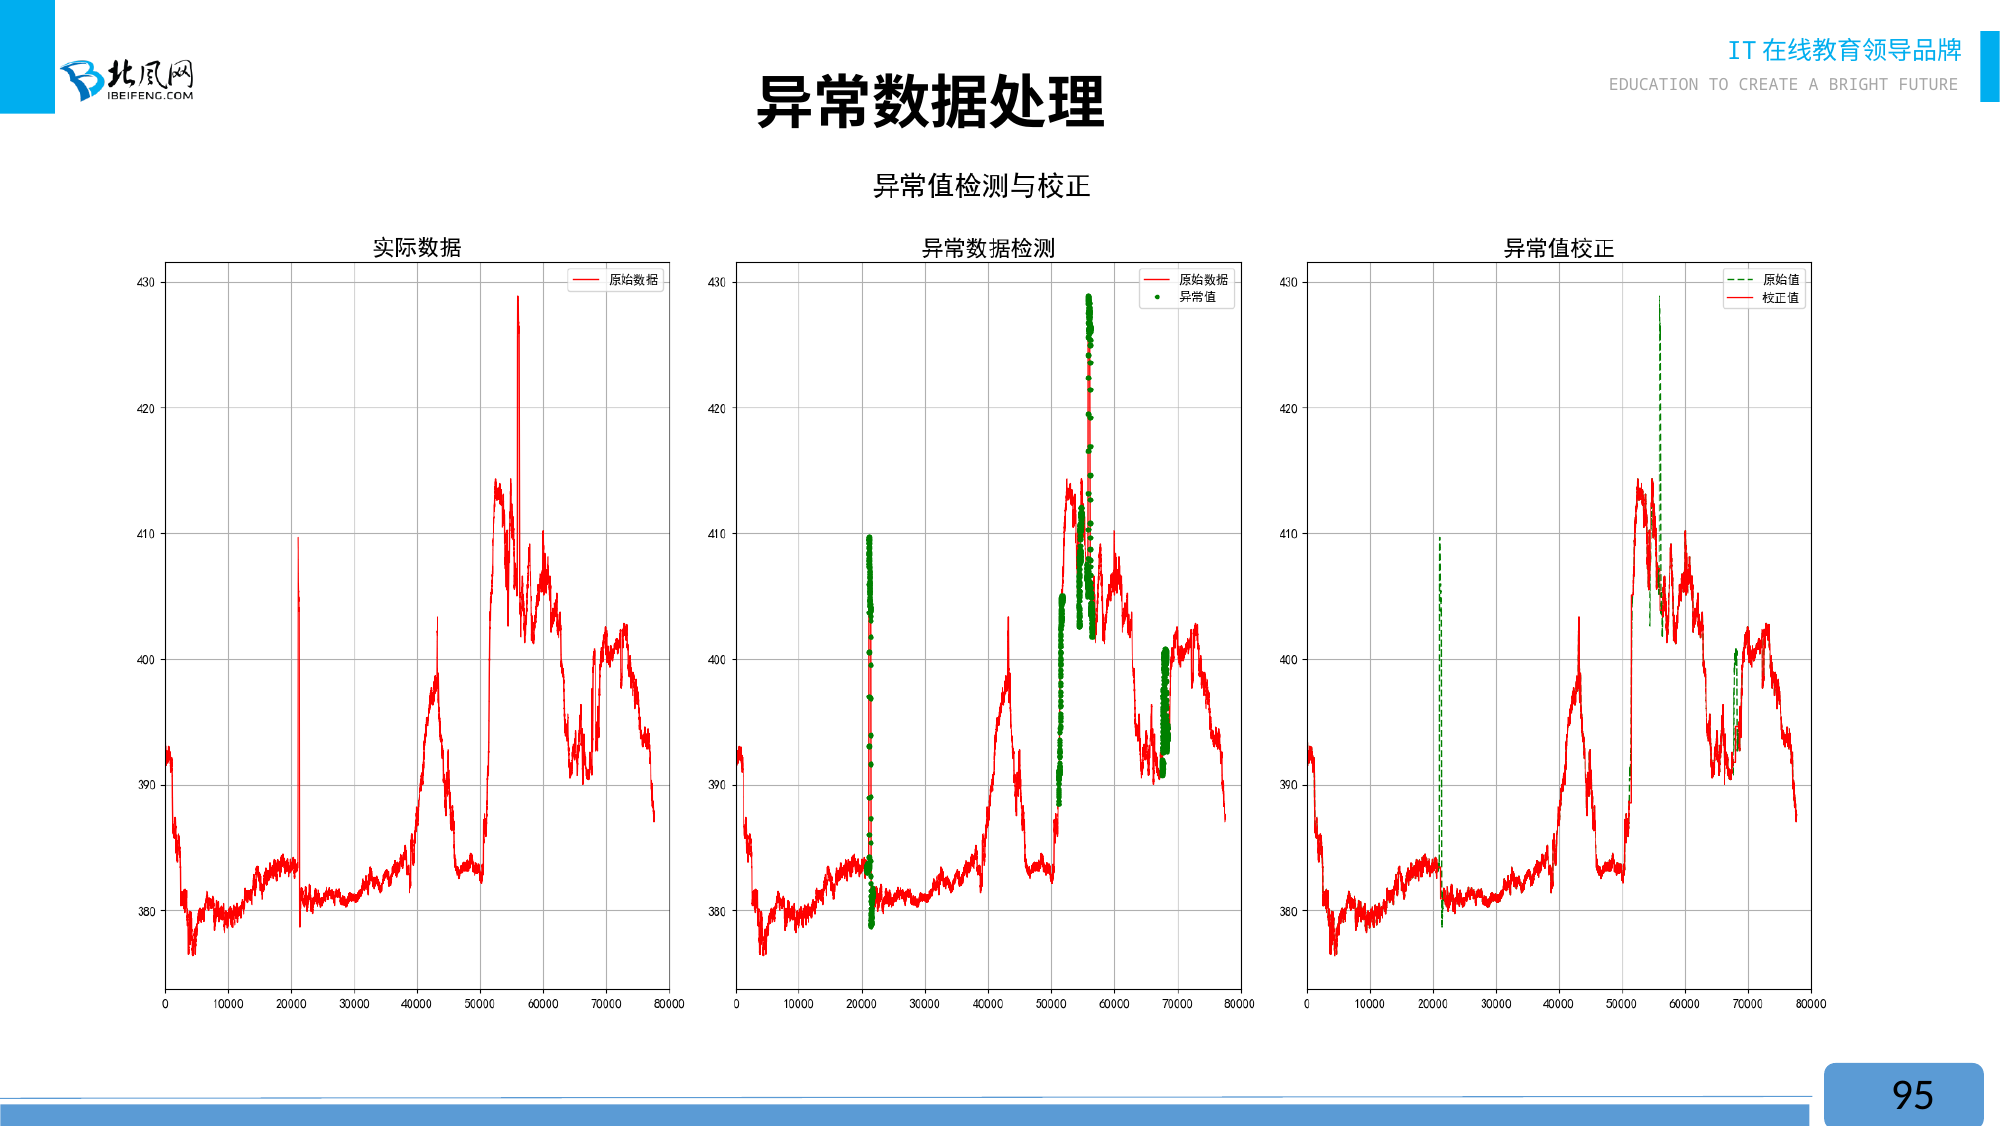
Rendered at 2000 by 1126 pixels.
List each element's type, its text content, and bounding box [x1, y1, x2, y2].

title 异常数据处理 [255, 42, 1606, 166]
picture [123, 166, 1845, 1039]
picture [56, 54, 198, 103]
